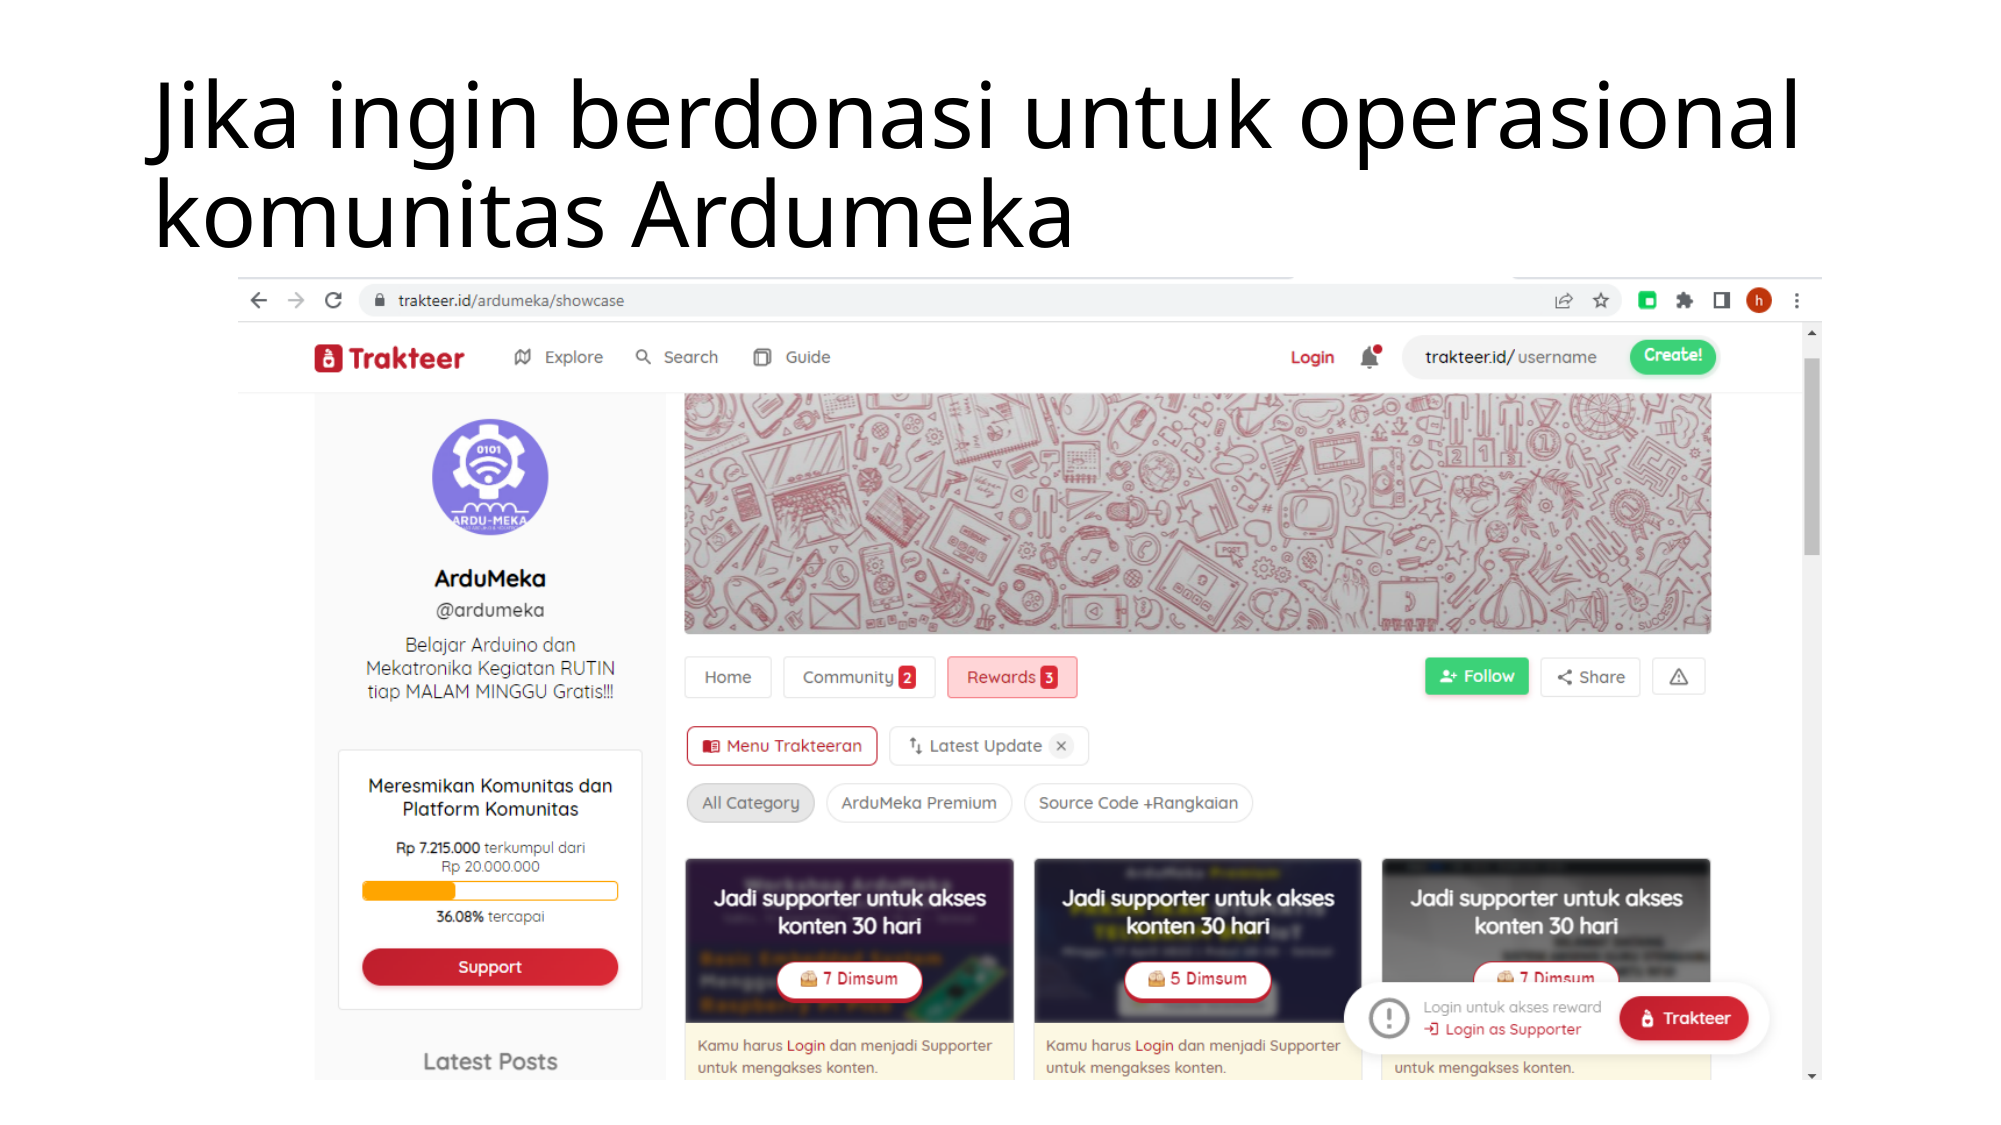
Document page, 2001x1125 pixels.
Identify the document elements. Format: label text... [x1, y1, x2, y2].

picture [238, 277, 1822, 1080]
title Jika ingin berdonasi untuk operasional komunitas Ardumeka [137, 59, 1863, 278]
